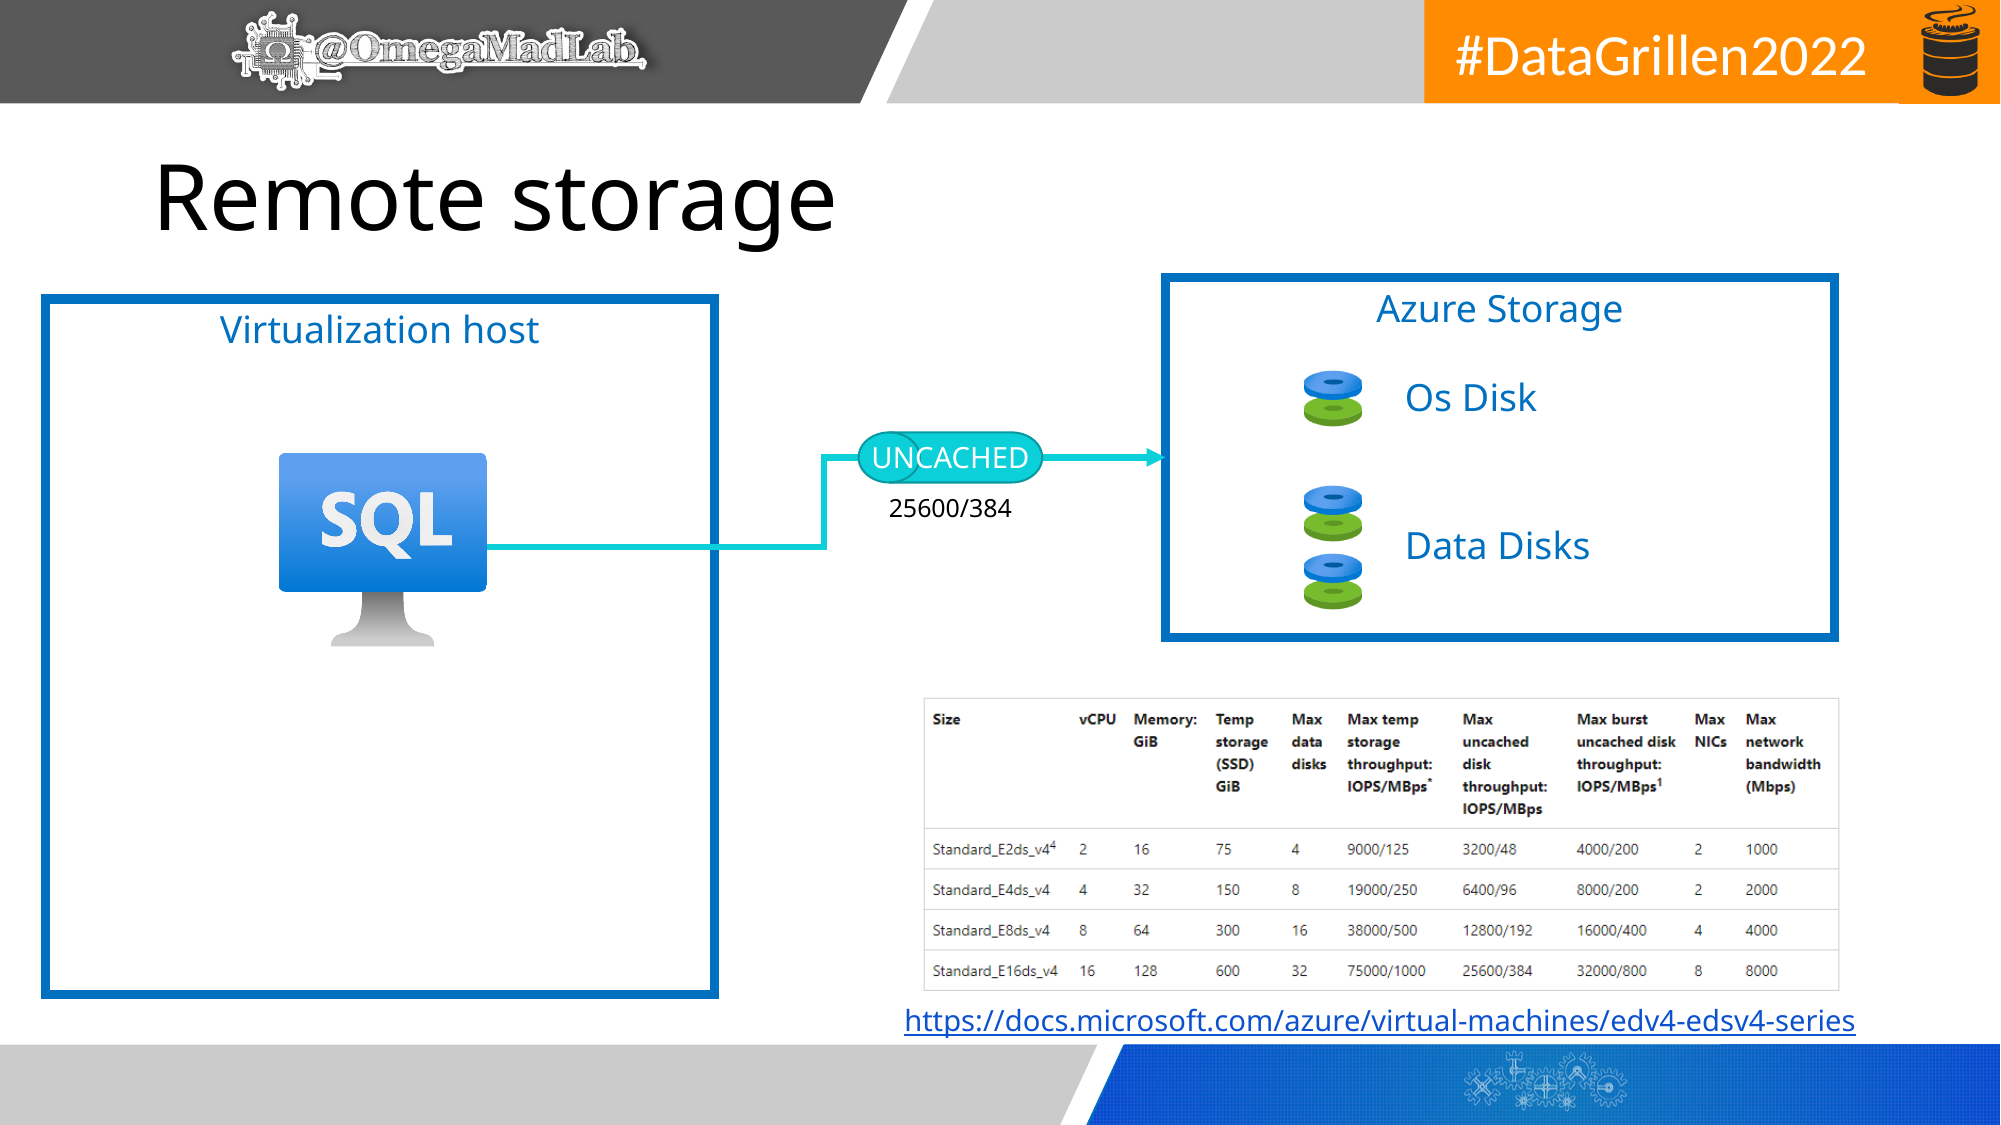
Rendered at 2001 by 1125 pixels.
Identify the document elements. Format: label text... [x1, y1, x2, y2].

text_box https://docs.microsoft.com/azure/virtual-machines/edv4-edsv4-series [800, 994, 1961, 1050]
picture [912, 685, 1849, 991]
picture [1089, 1044, 2001, 1125]
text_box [45, 299, 715, 995]
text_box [1298, 363, 1607, 614]
text_box UNCACHED [850, 431, 1050, 457]
text_box Azure Storage [1164, 276, 1835, 638]
picture [229, 9, 650, 94]
picture [1900, 0, 2001, 104]
title Remote storage [137, 123, 1863, 278]
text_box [487, 457, 1166, 547]
